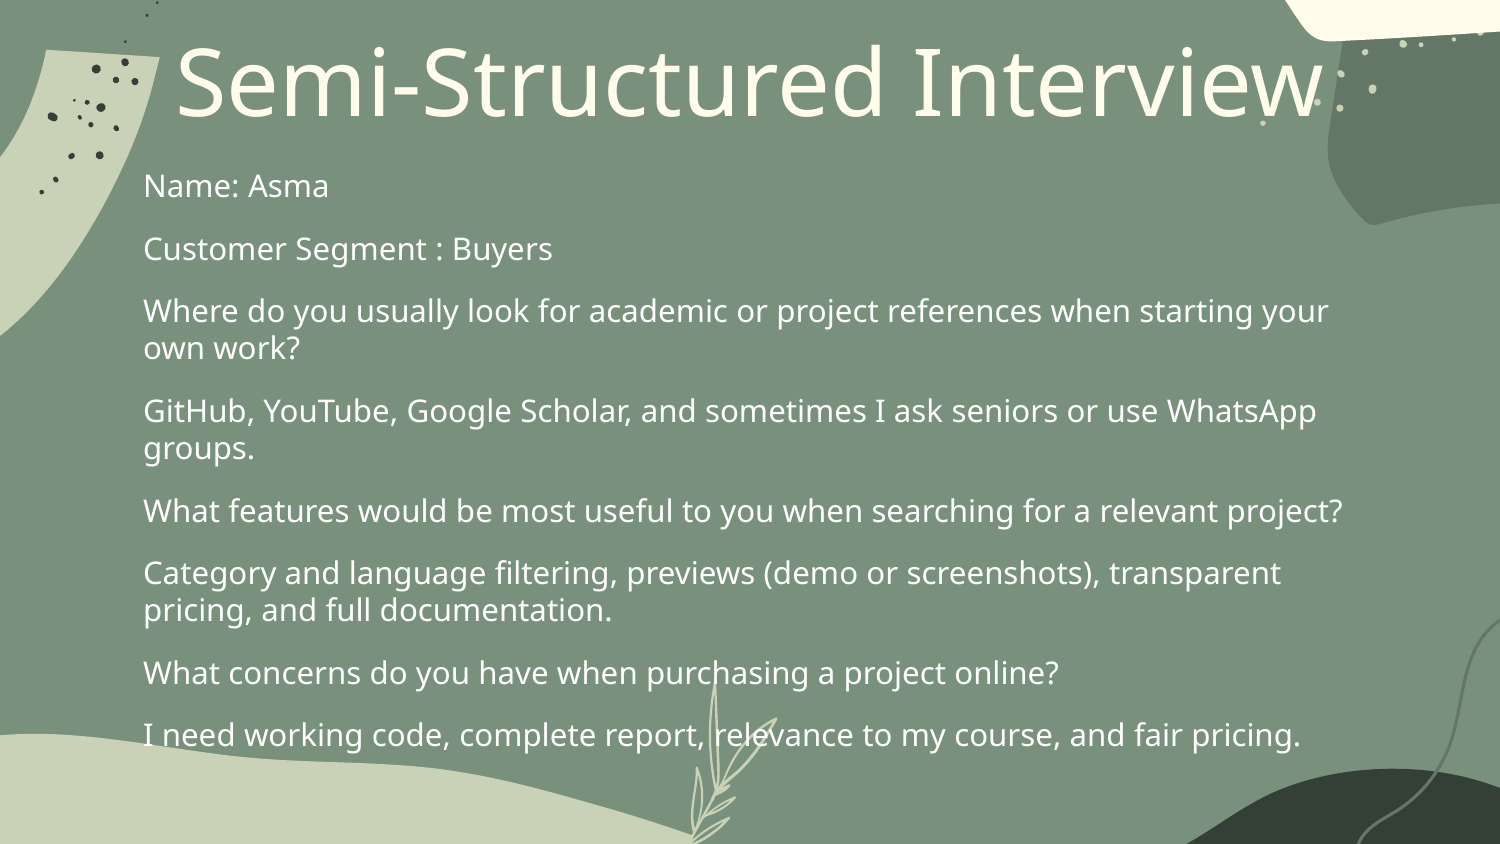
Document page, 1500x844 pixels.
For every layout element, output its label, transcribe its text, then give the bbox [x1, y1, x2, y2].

subtitle Name: Asma Customer Segment : Buyers Where do you usually look for academic or project references when starting your own work? GitHub, YouTube, Google Scholar, and sometimes I ask seniors or use WhatsApp groups. What features would be most useful to you when searching for a relevant project? Category and language filtering, previews (demo or screenshots), transparent pricing, and full documentation. What concerns do you have when purchasing a project online? I need working code, complete report, relevance to my course, and fair pricing. [128, 151, 1372, 411]
title Semi-Structured Interview [116, 7, 1384, 149]
